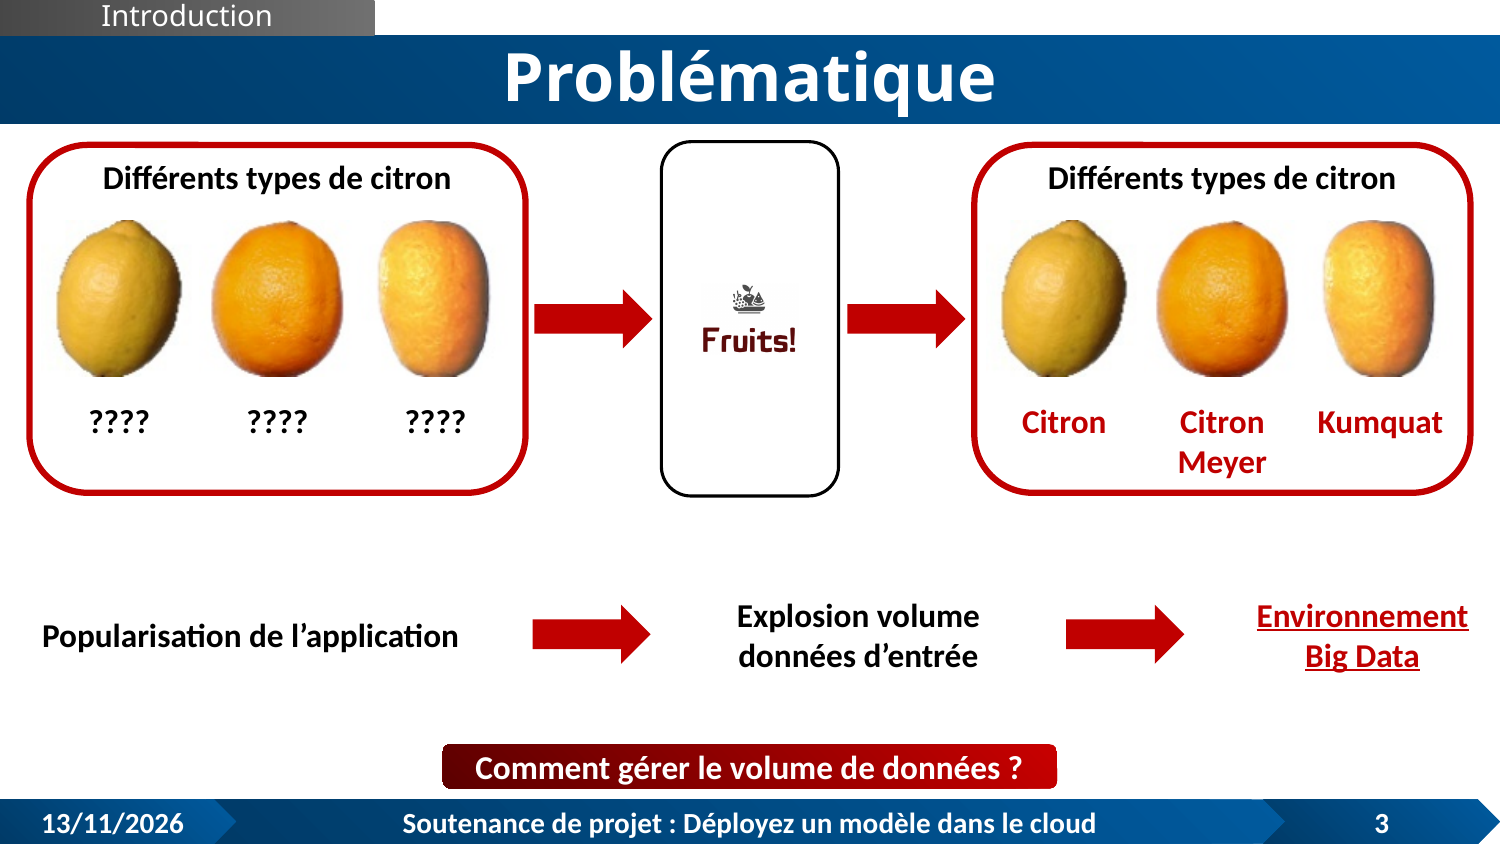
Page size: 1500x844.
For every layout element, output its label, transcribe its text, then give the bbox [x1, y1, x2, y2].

text_box Introduction [0, 0, 375, 36]
text_box [531, 602, 653, 667]
title Problématique [0, 35, 1500, 124]
slide_number 3 [1263, 799, 1500, 844]
text_box Popularisation de l’application [29, 613, 473, 654]
text_box Comment gérer le volume de données ? [442, 744, 1058, 789]
text_box Environnement Big Data [1244, 593, 1481, 674]
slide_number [0, 799, 237, 844]
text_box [29, 141, 1471, 496]
text_box Explosion volume données d’entrée [710, 593, 1007, 674]
text_box [1065, 602, 1186, 667]
